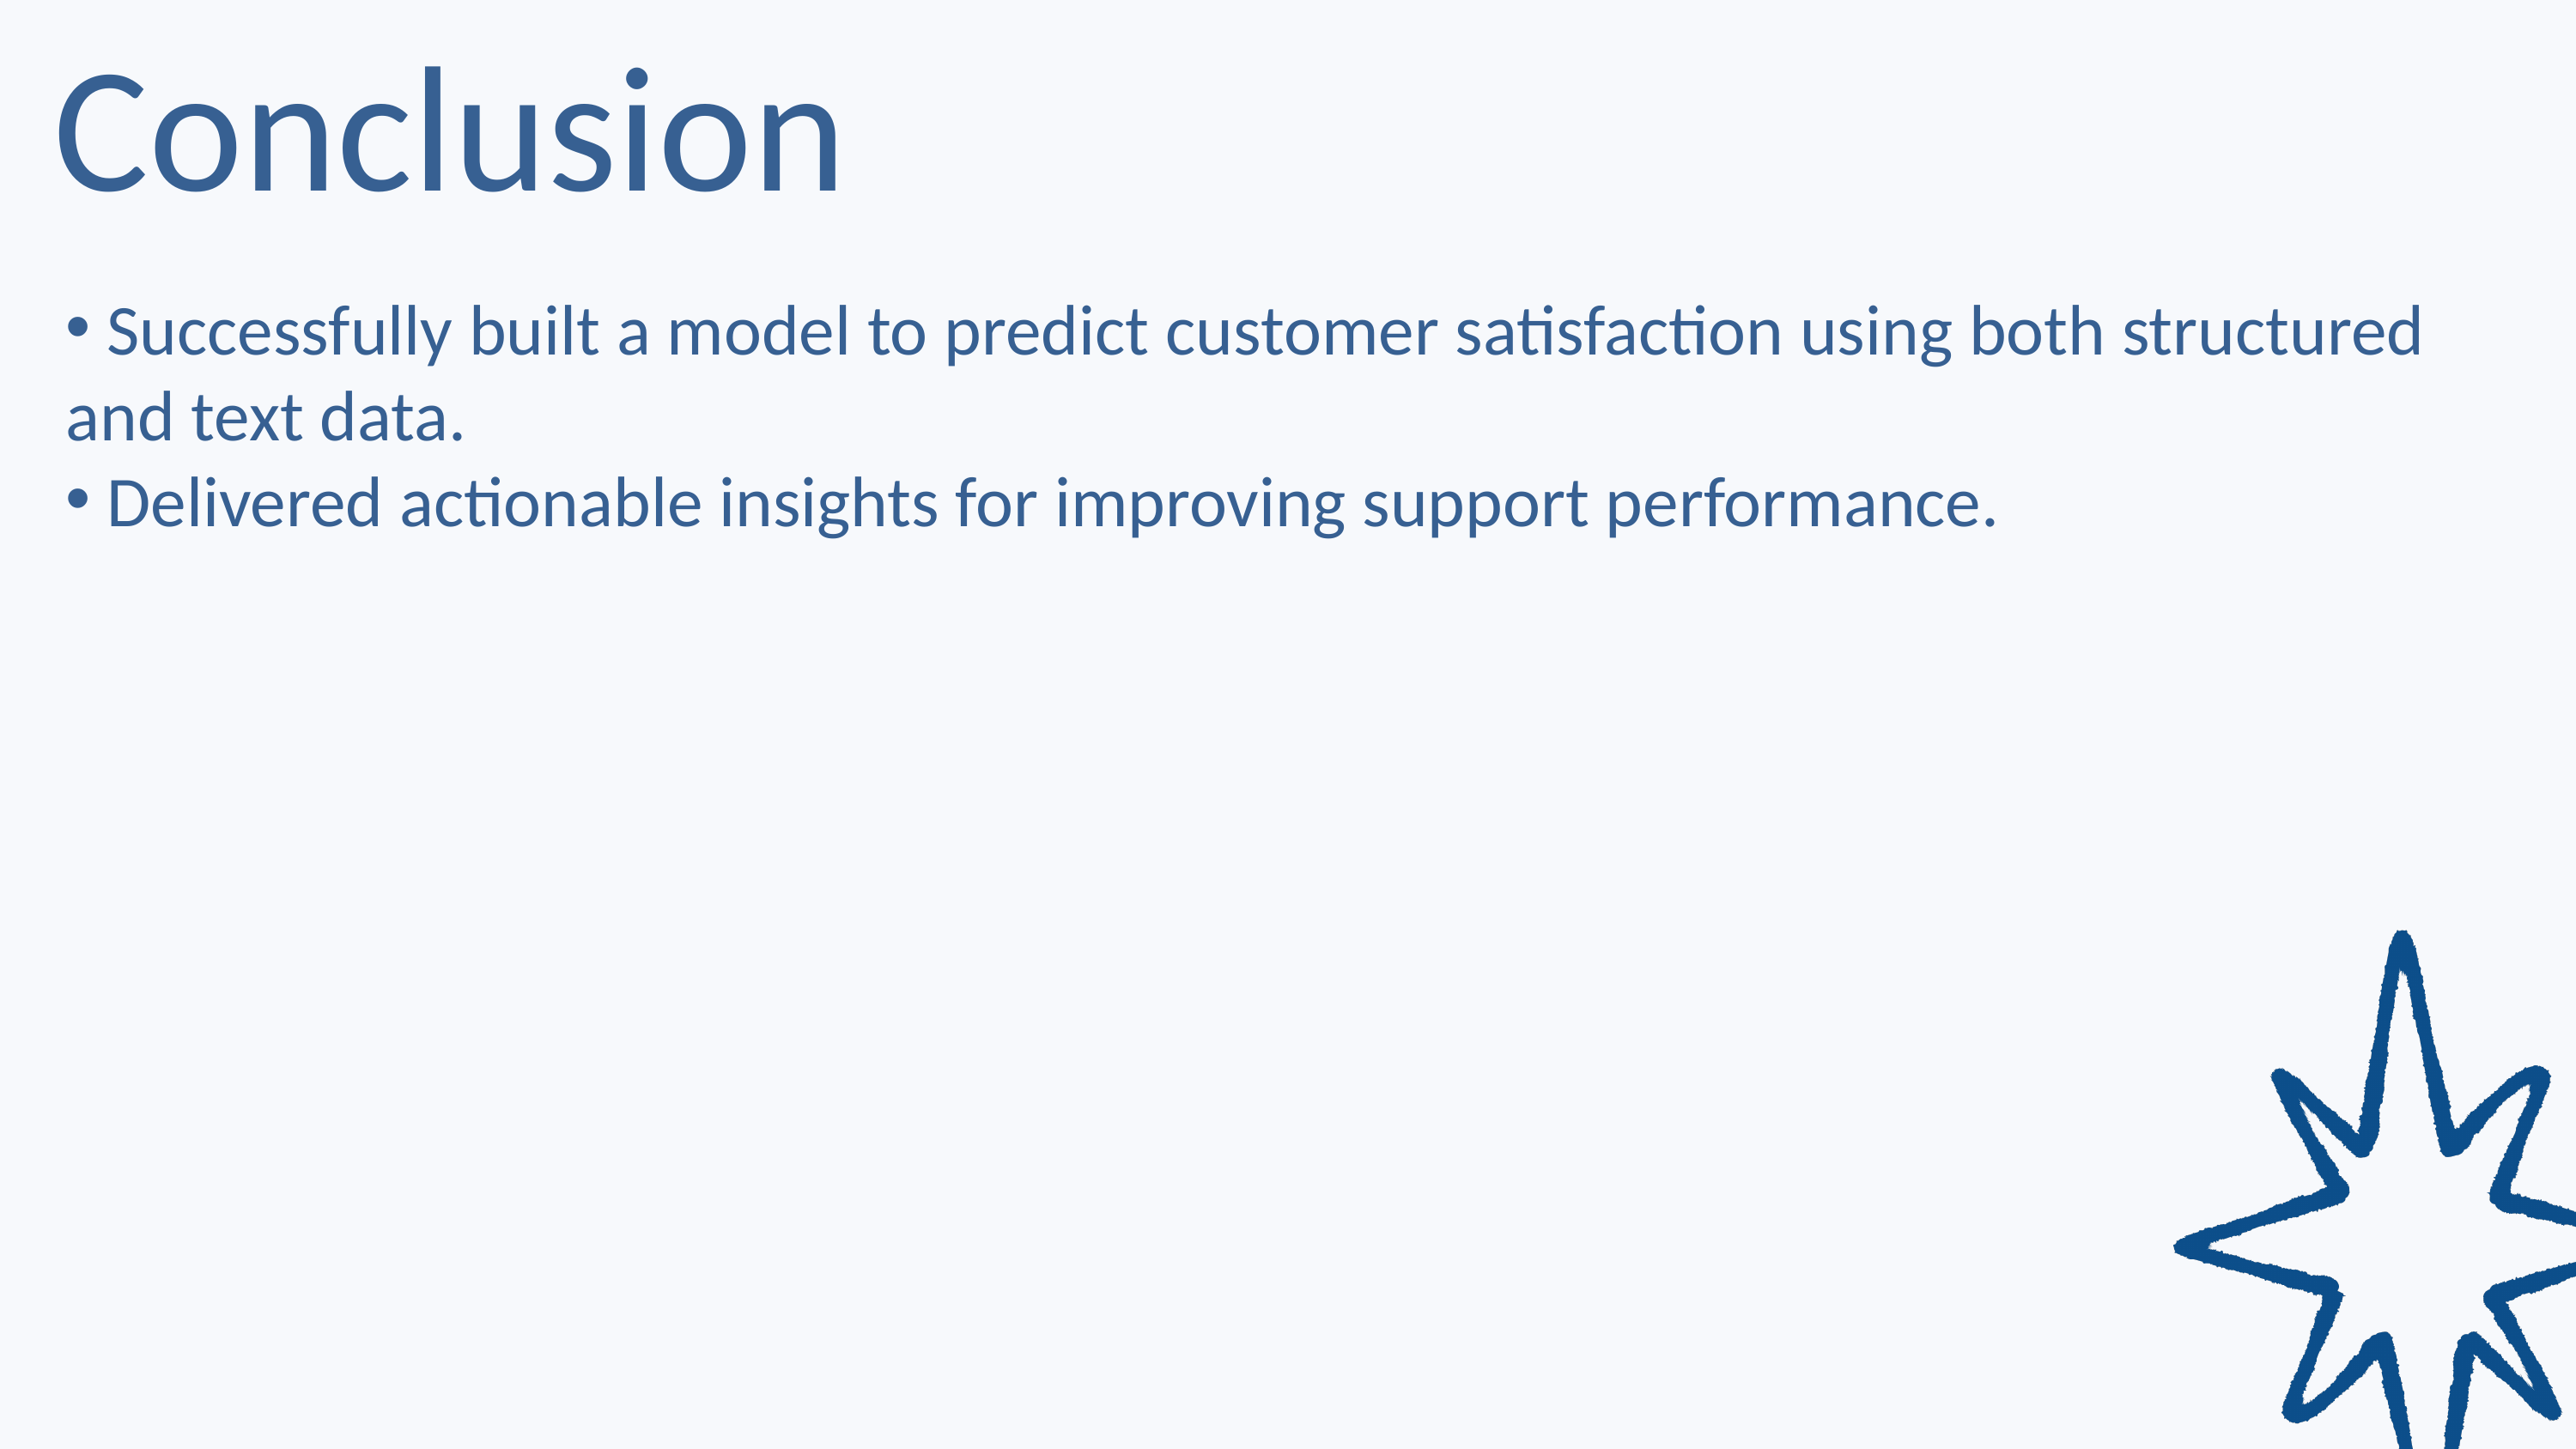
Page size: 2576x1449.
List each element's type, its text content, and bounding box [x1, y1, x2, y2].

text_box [53, 47, 2523, 408]
text_box Successfully built a model to predict customer satisfaction using both structured and text data. Delivered actionable insights for improving support performance. [52, 415, 2522, 634]
text_box [2172, 930, 2576, 1449]
